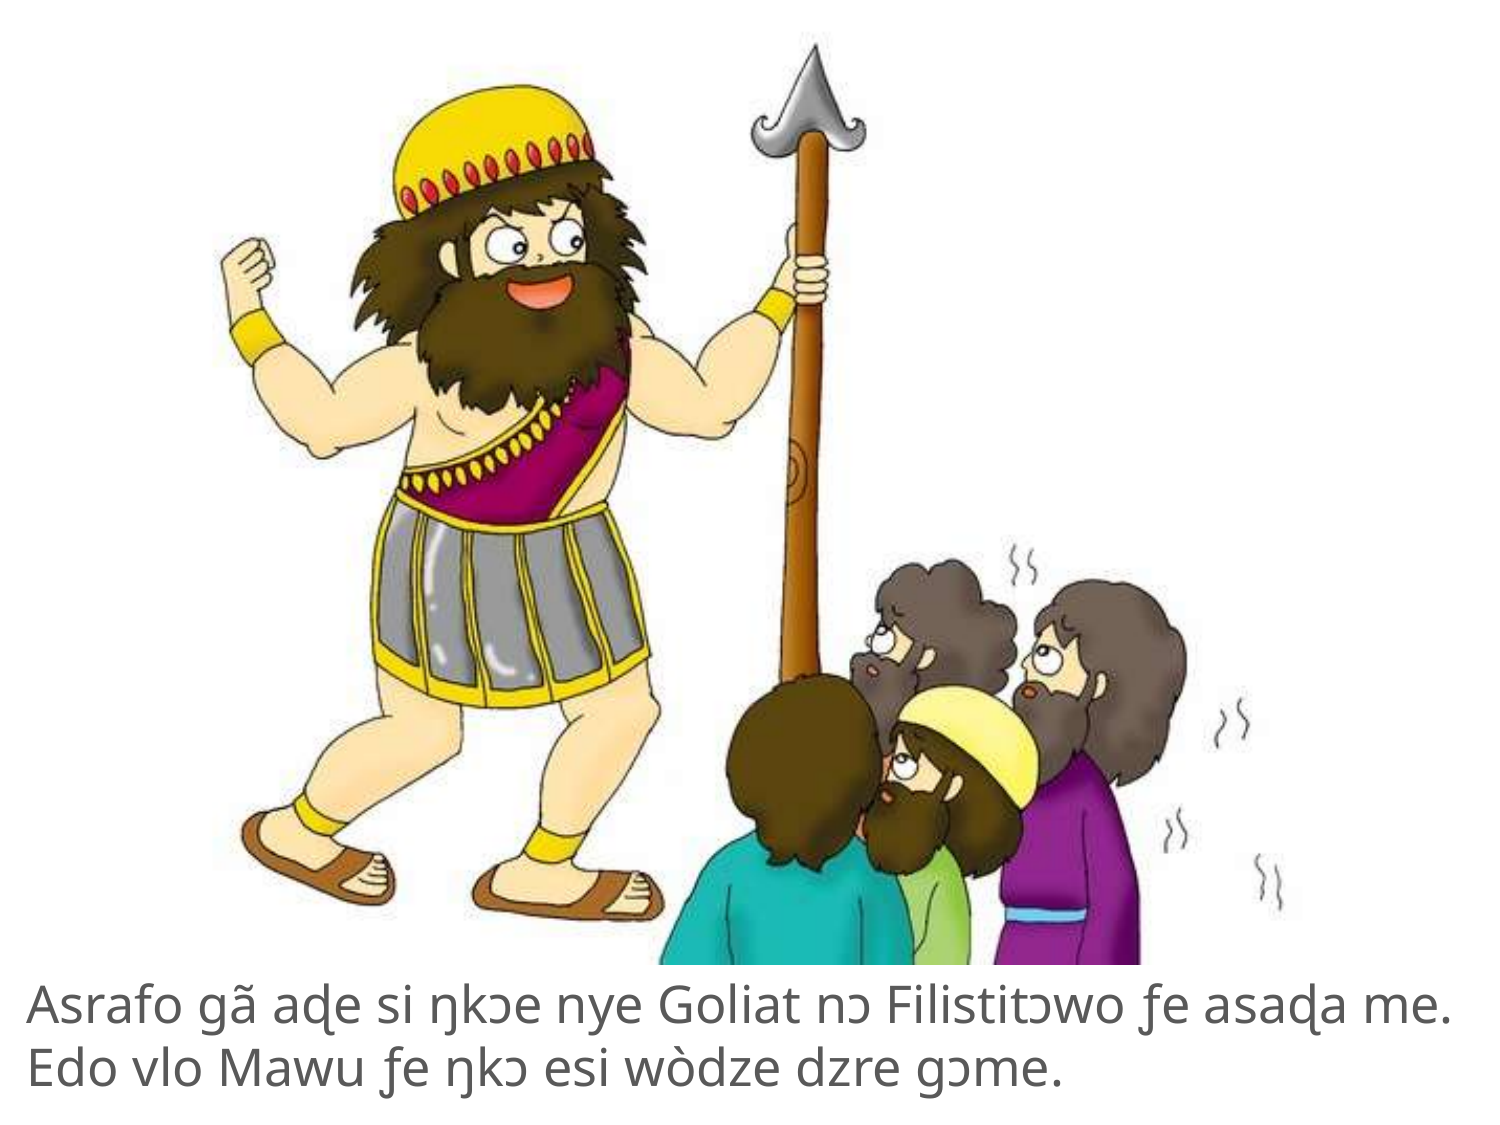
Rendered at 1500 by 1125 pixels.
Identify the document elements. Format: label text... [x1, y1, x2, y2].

text_box Asrafo gã aɖe si ŋkɔe nye Goliat nɔ Filistitɔwo ƒe asaɖa me. Edo vlo Mawu ƒe ŋkɔ esi wòdze dzre gɔme. [11, 964, 1483, 1104]
picture [79, 0, 1442, 965]
